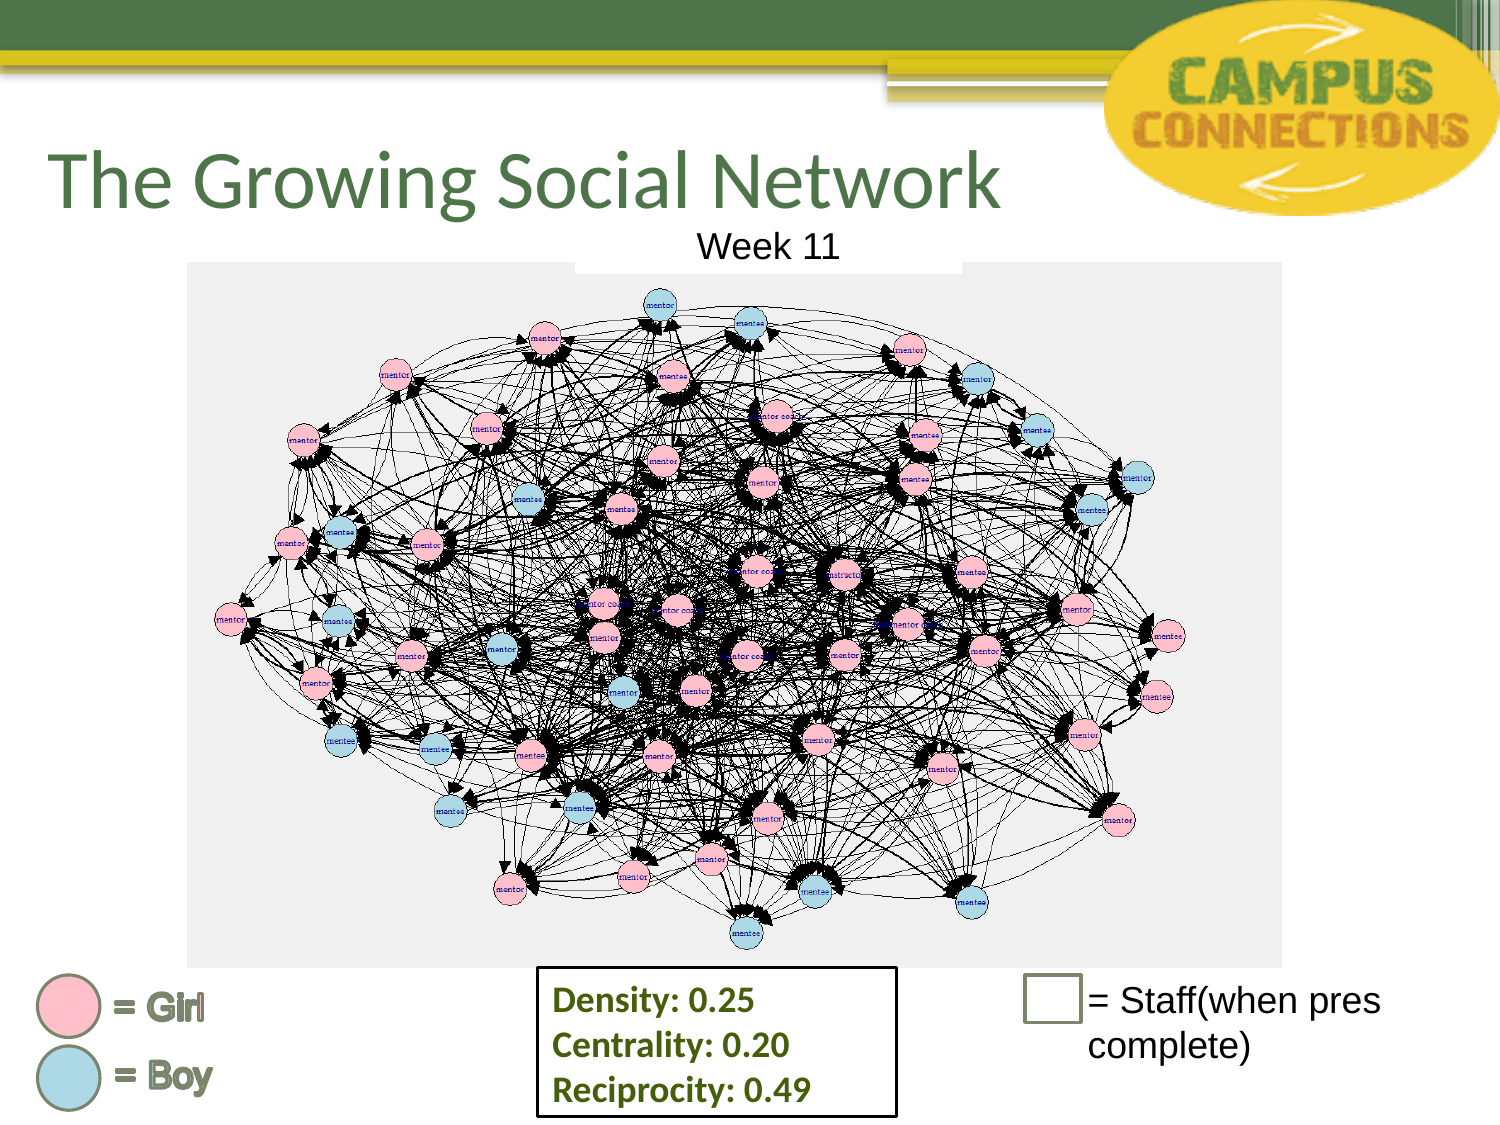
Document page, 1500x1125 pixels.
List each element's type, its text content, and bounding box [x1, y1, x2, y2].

text_box [115, 1076, 136, 1082]
text_box = Staff(when pres complete) [1072, 968, 1418, 1074]
text_box [177, 992, 204, 1022]
text_box [114, 1000, 135, 1006]
text_box Density: 0.25 Centrality: 0.20 Reciprocity: 0.49 [536, 978, 898, 1118]
text_box [35, 973, 102, 1039]
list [187, 262, 1282, 968]
text_box [115, 1068, 136, 1074]
text_box [1023, 978, 1072, 1024]
picture [1103, 0, 1500, 216]
text_box The Growing Social Network [33, 87, 1383, 263]
text_box [148, 1059, 214, 1098]
text_box [114, 1008, 135, 1014]
text_box [146, 991, 175, 1023]
text_box [35, 1044, 102, 1112]
